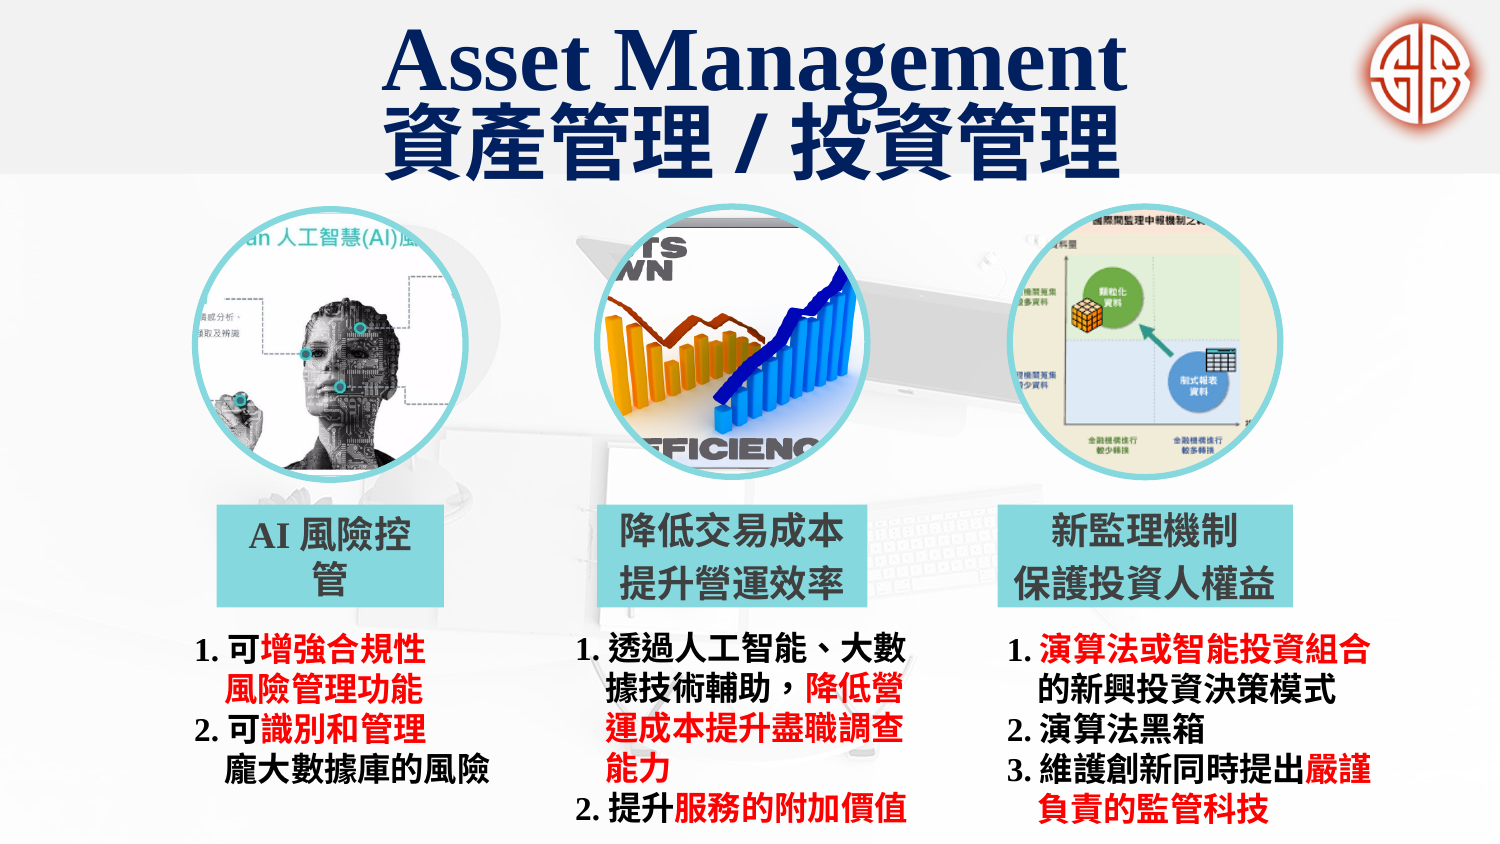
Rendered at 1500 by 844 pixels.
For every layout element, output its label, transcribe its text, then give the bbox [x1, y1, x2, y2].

text_box 新監理機制 保護投資人權益 [997, 504, 1293, 608]
list 資產管理/投資管理 [1, 105, 1500, 175]
list Asset Management [5, 6, 1337, 101]
text_box 1.可增強合規性 風險管理功能 2.可識別和管理 龐大數據庫的風險 [179, 621, 547, 796]
picture [1342, 0, 1497, 151]
text_box 1.演算法或智能投資組合 的新興投資決策模式 2.演算法黑箱 3.維護創新同時提出嚴謹 負責的監管科技 [992, 621, 1396, 836]
text_box 1.透過人工智能、大數 據技術輔助，降低營 運成本提升盡職調查 能力 2.提升服務的附加價值 [560, 620, 965, 835]
picture [0, 174, 1500, 844]
text_box AI風險控管 [216, 504, 444, 608]
text_box 降低交易成本 提升營運效率 [597, 504, 868, 608]
